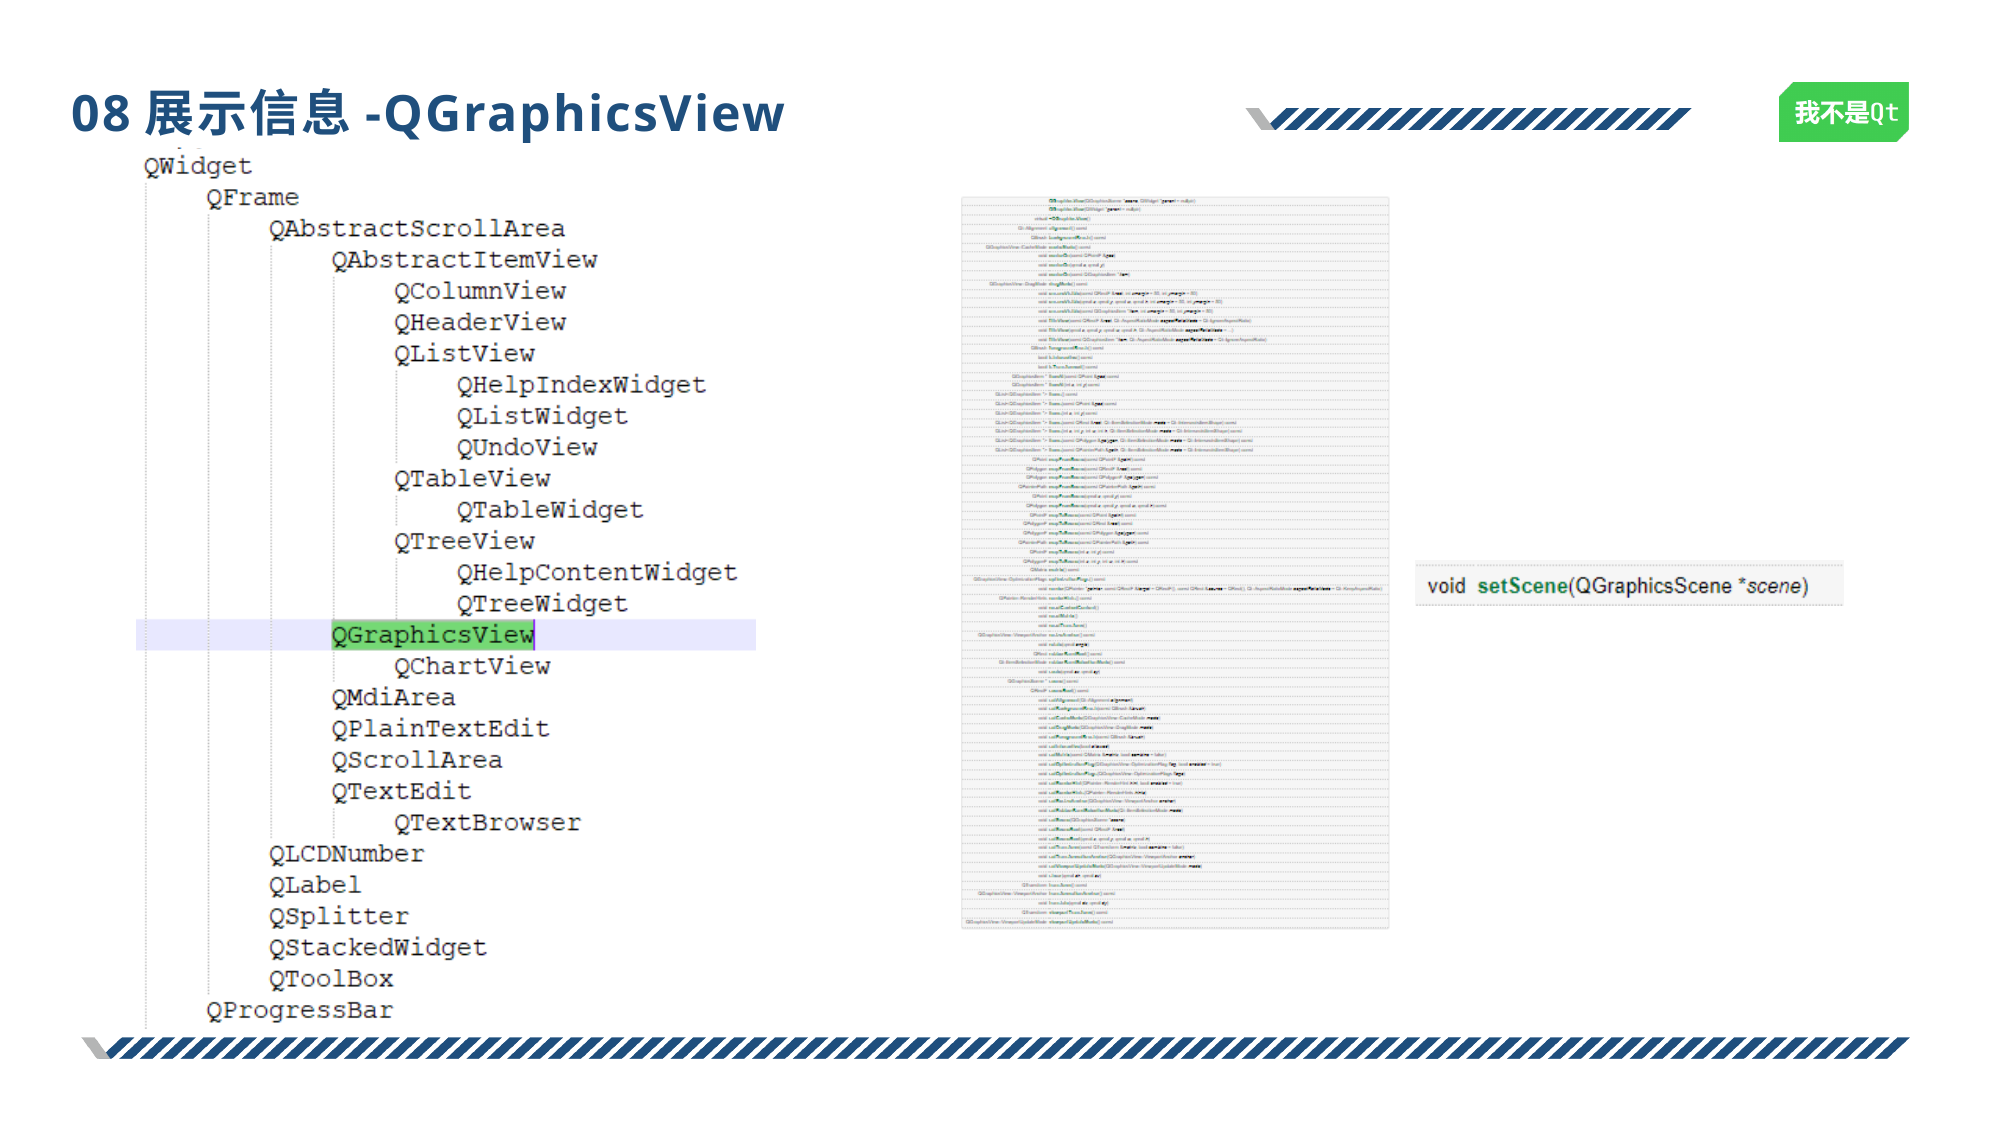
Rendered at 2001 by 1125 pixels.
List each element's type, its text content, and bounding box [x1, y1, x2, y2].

picture [960, 186, 1405, 939]
picture [81, 1037, 1910, 1059]
picture [1245, 108, 1692, 130]
text_box 08展示信息-QGraphicsView [57, 73, 801, 149]
picture [1779, 82, 1909, 142]
picture [136, 143, 756, 1030]
picture [1415, 560, 1844, 606]
